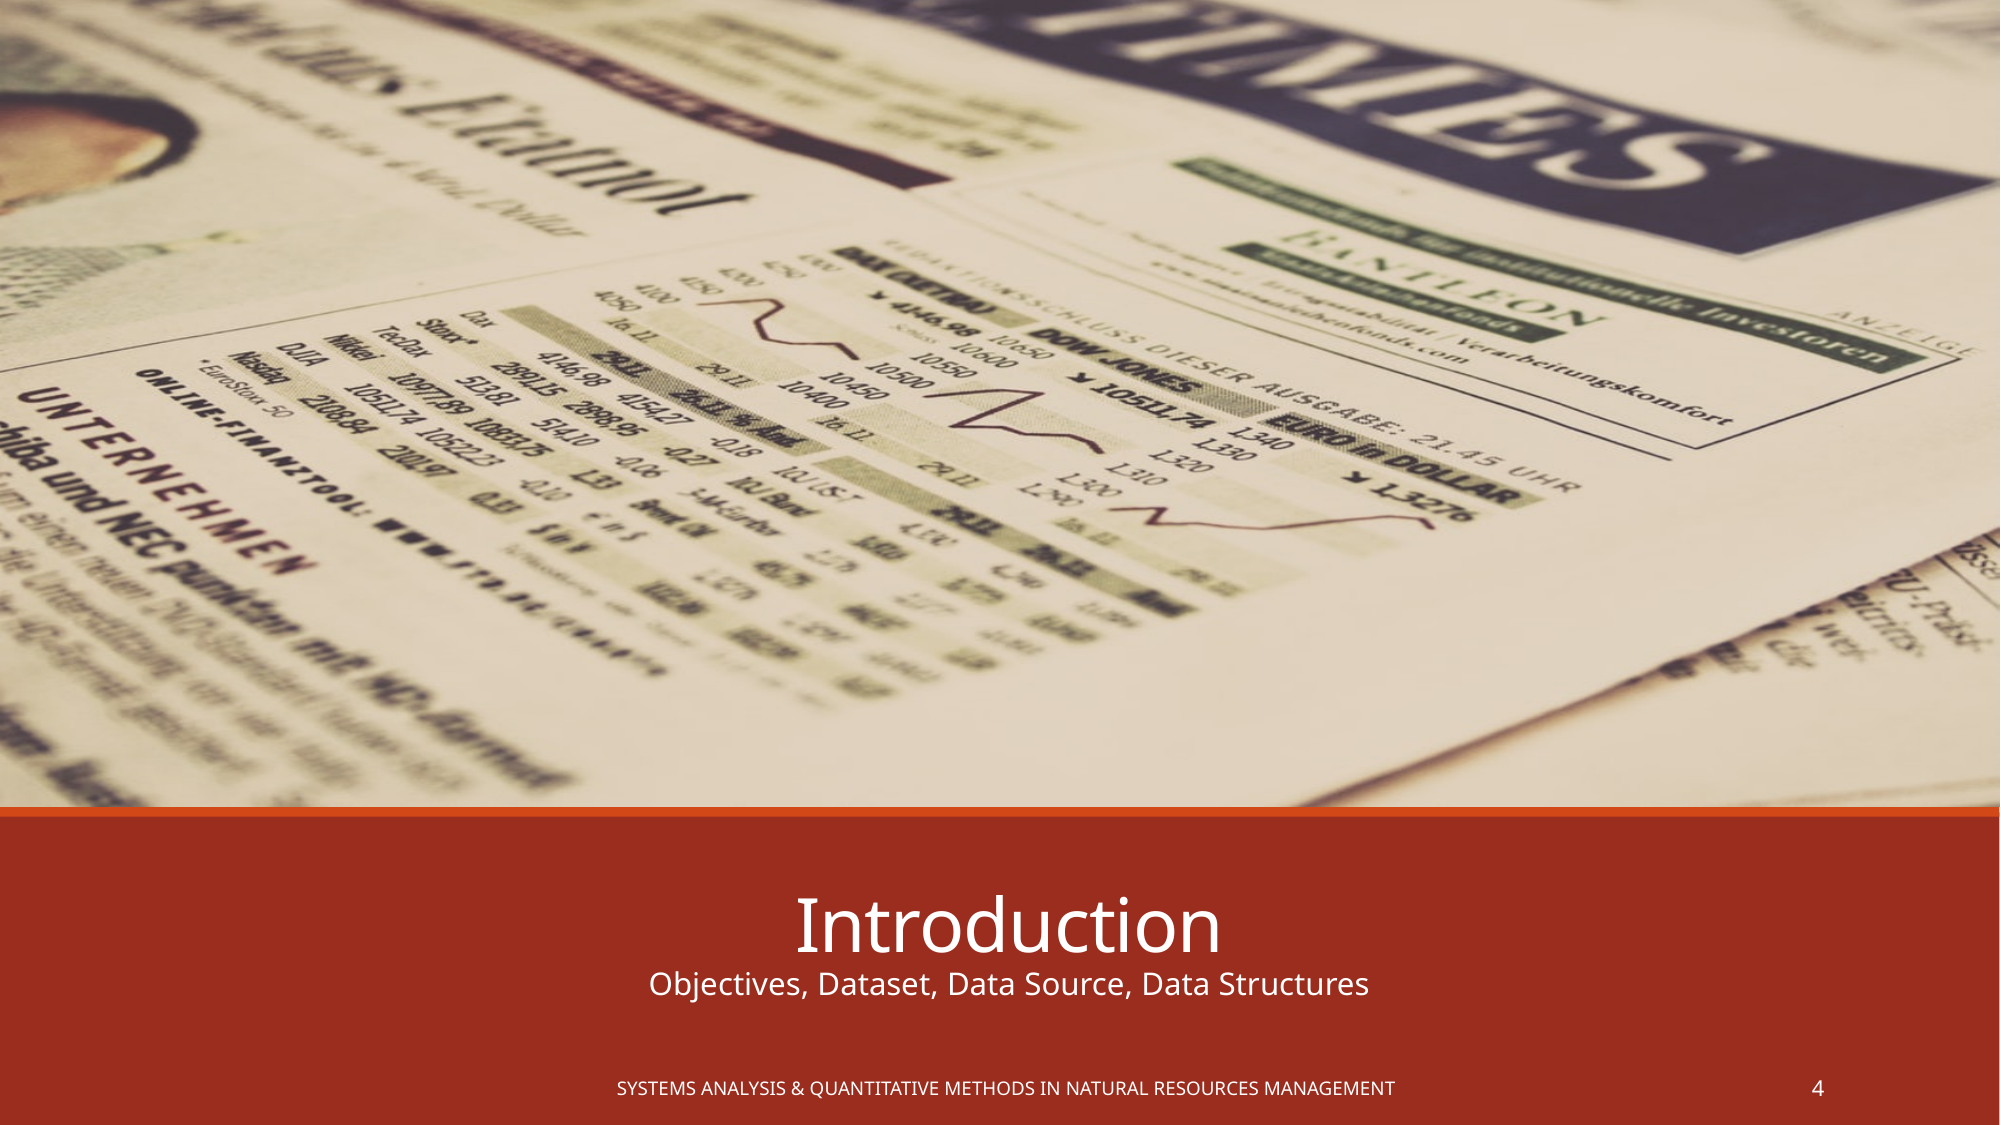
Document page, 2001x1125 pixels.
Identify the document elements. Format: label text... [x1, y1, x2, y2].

picture [0, 0, 2000, 807]
slide_number 4 [1624, 1059, 1840, 1120]
footer Systems Analysis & Quantitative Methods in Natural Resources Management [415, 1059, 1596, 1120]
title Introduction [180, 832, 1839, 968]
list Objectives, Dataset, Data Source, Data Structures [180, 968, 1839, 1067]
